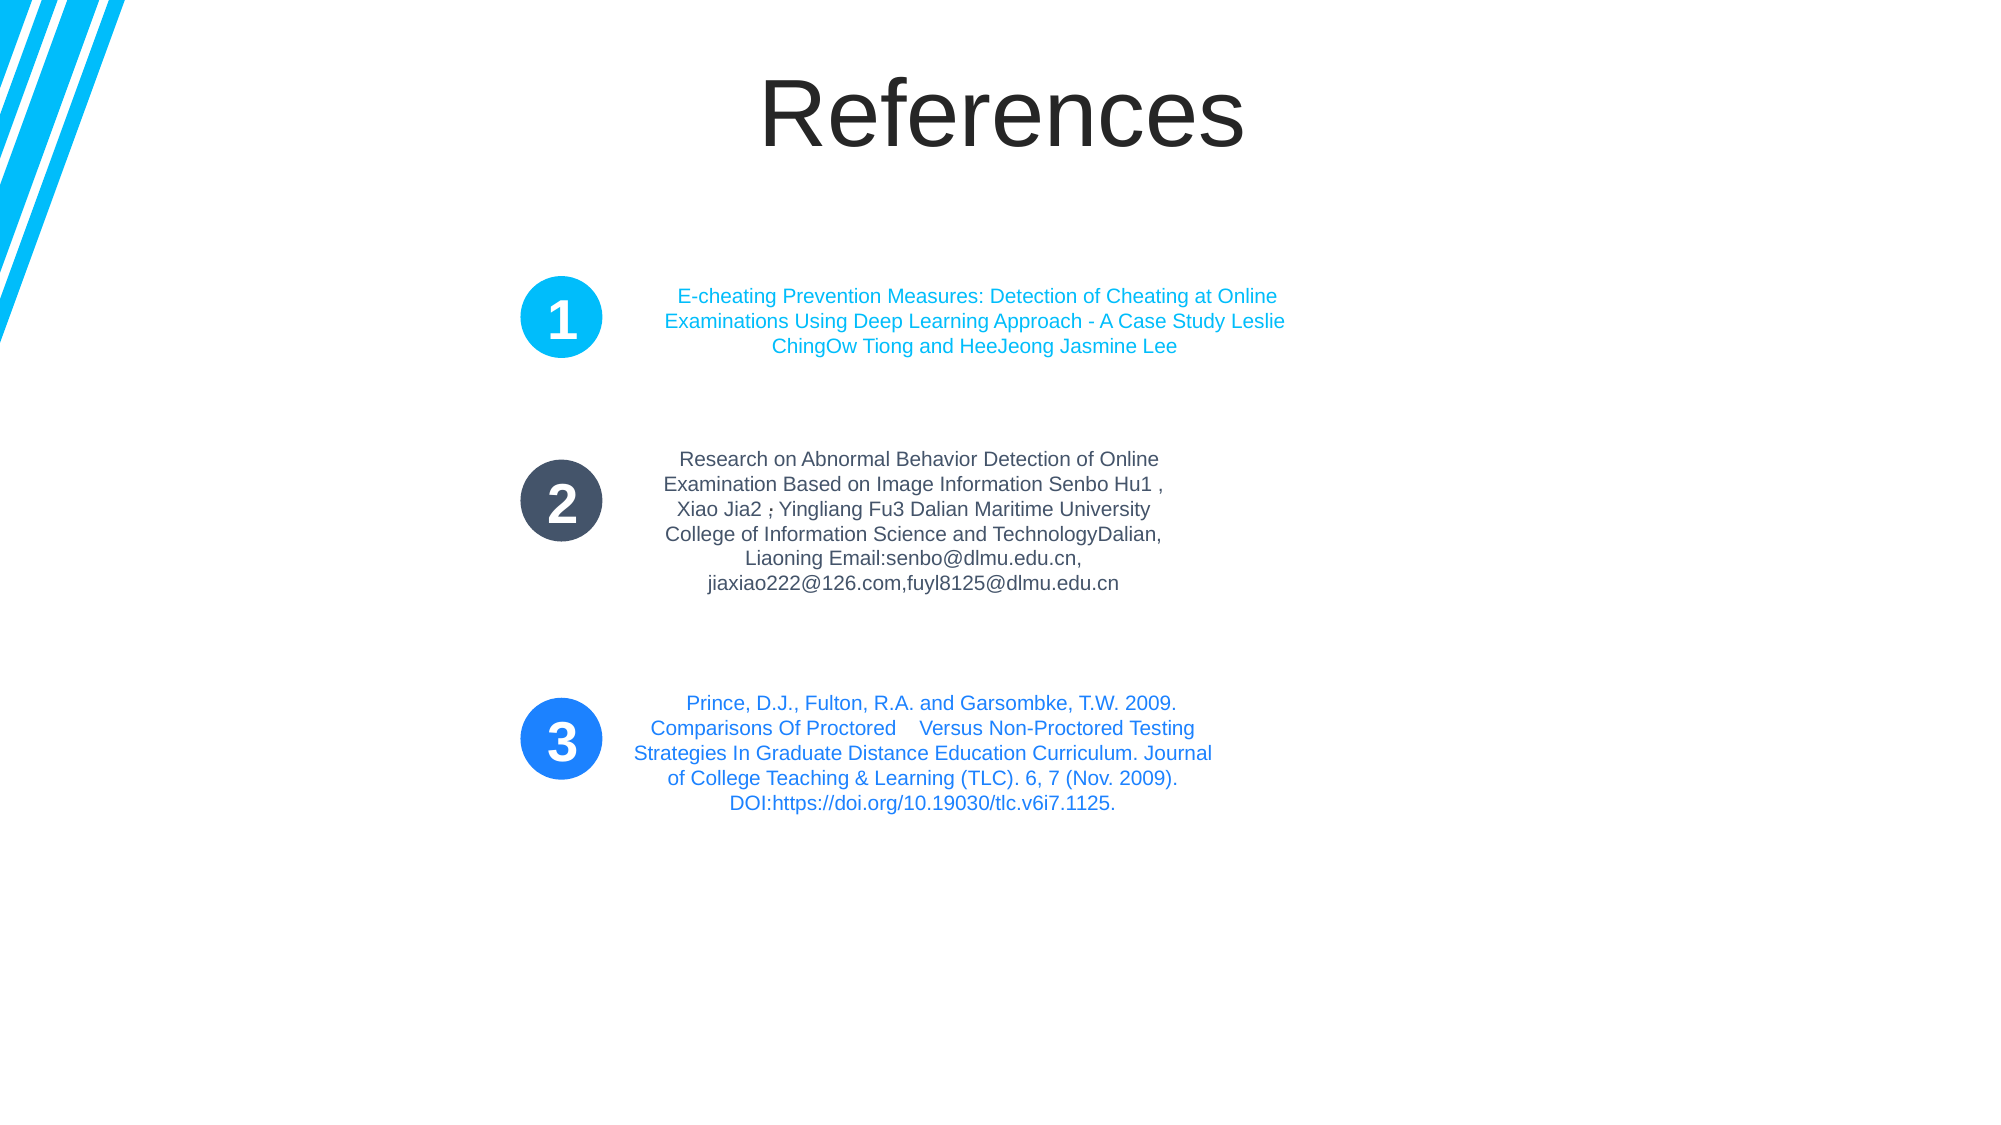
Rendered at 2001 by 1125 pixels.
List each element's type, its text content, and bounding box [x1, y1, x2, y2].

text_box 1 [545, 274, 577, 278]
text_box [416, 278, 1039, 360]
list References [53, 55, 1952, 175]
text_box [441, 303, 1064, 386]
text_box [209, 437, 1187, 630]
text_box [342, 584, 1227, 824]
text_box E-cheating Prevention Measures: Detection of Cheating at Online Examinations Using Deep Learning Approach - A Case Study Leslie ChingOw Tiong and HeeJeong Jasmine Lee [619, 275, 1331, 366]
